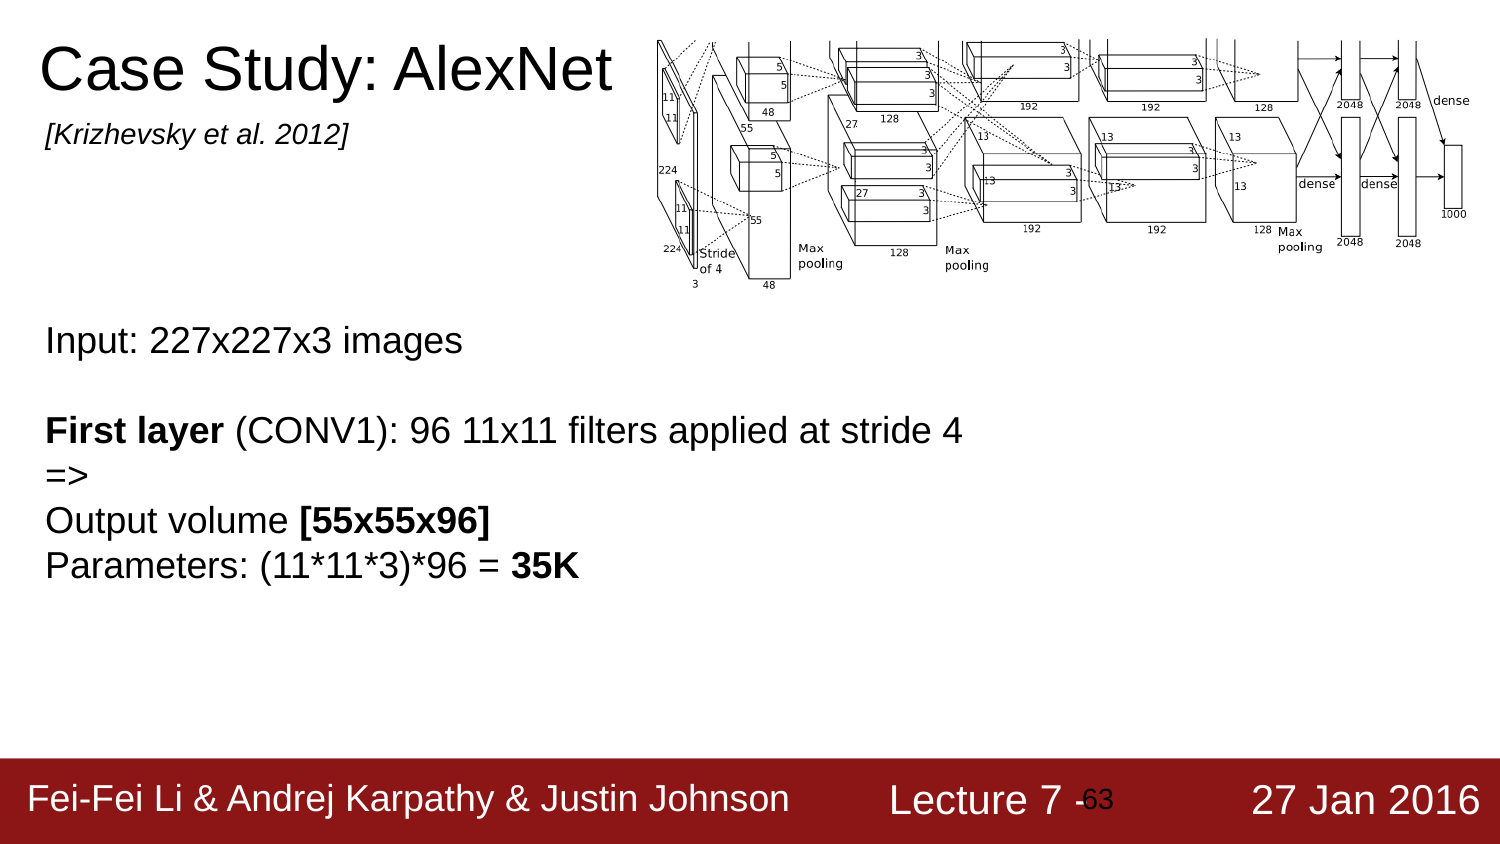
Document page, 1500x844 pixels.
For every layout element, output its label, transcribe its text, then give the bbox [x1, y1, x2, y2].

slide_number ‹#› [1066, 765, 1157, 831]
text_box Case Study: AlexNet [24, 12, 641, 176]
text_box Input: 227x227x3 images First layer (CONV1): 96 11x11 filters applied at stride 4 => Output volume [55x55x96] Parameters: (11*11*3)*96 = 35K [30, 300, 1413, 474]
picture [641, 12, 1486, 296]
text_box [Krizhevsky et al. 2012] [30, 100, 601, 182]
